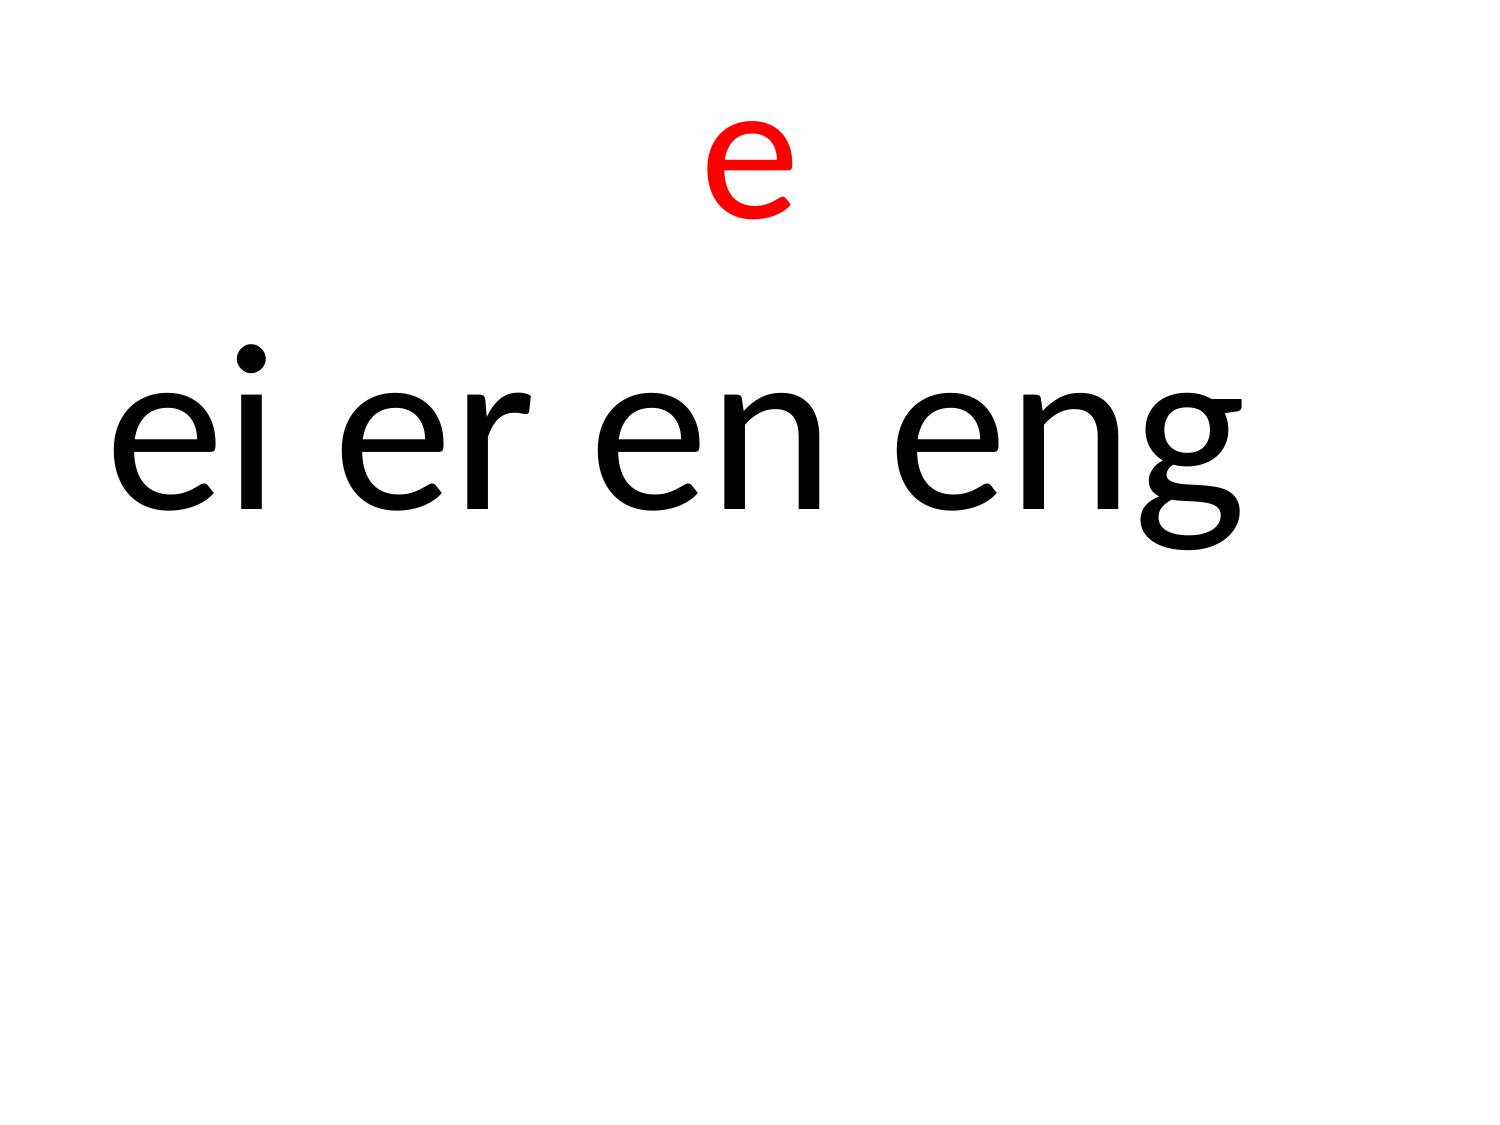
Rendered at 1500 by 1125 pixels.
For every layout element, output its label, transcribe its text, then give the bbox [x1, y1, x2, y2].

title e [75, 45, 1425, 233]
list ei er en eng [75, 262, 1425, 1005]
